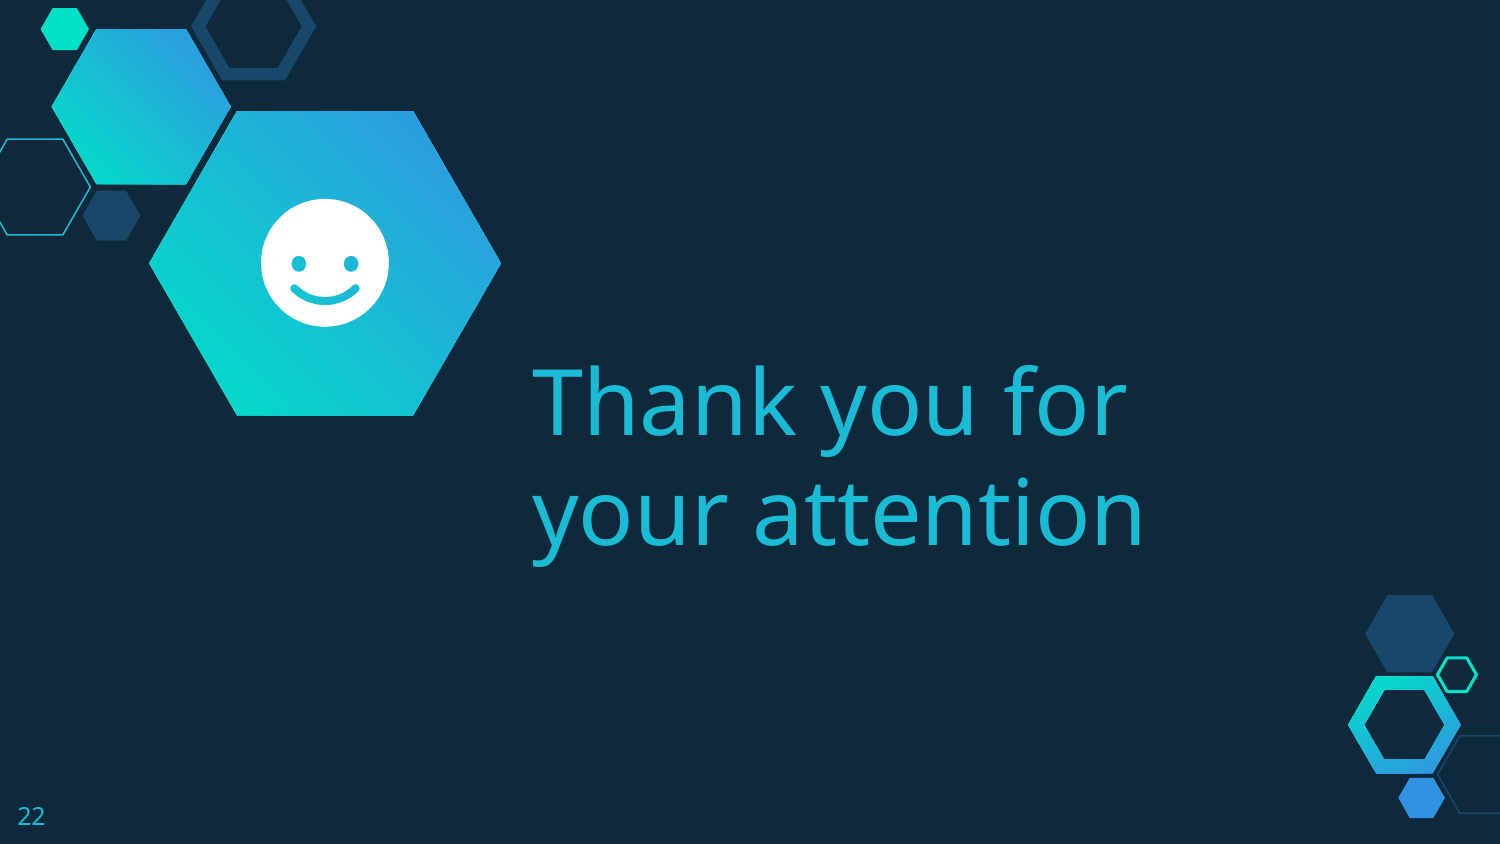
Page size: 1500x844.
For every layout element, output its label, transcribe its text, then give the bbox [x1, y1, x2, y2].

text_box [261, 198, 389, 327]
slide_number 22 [2, 785, 93, 844]
title Thank you for your attention [517, 222, 1375, 579]
text_box [149, 111, 501, 416]
